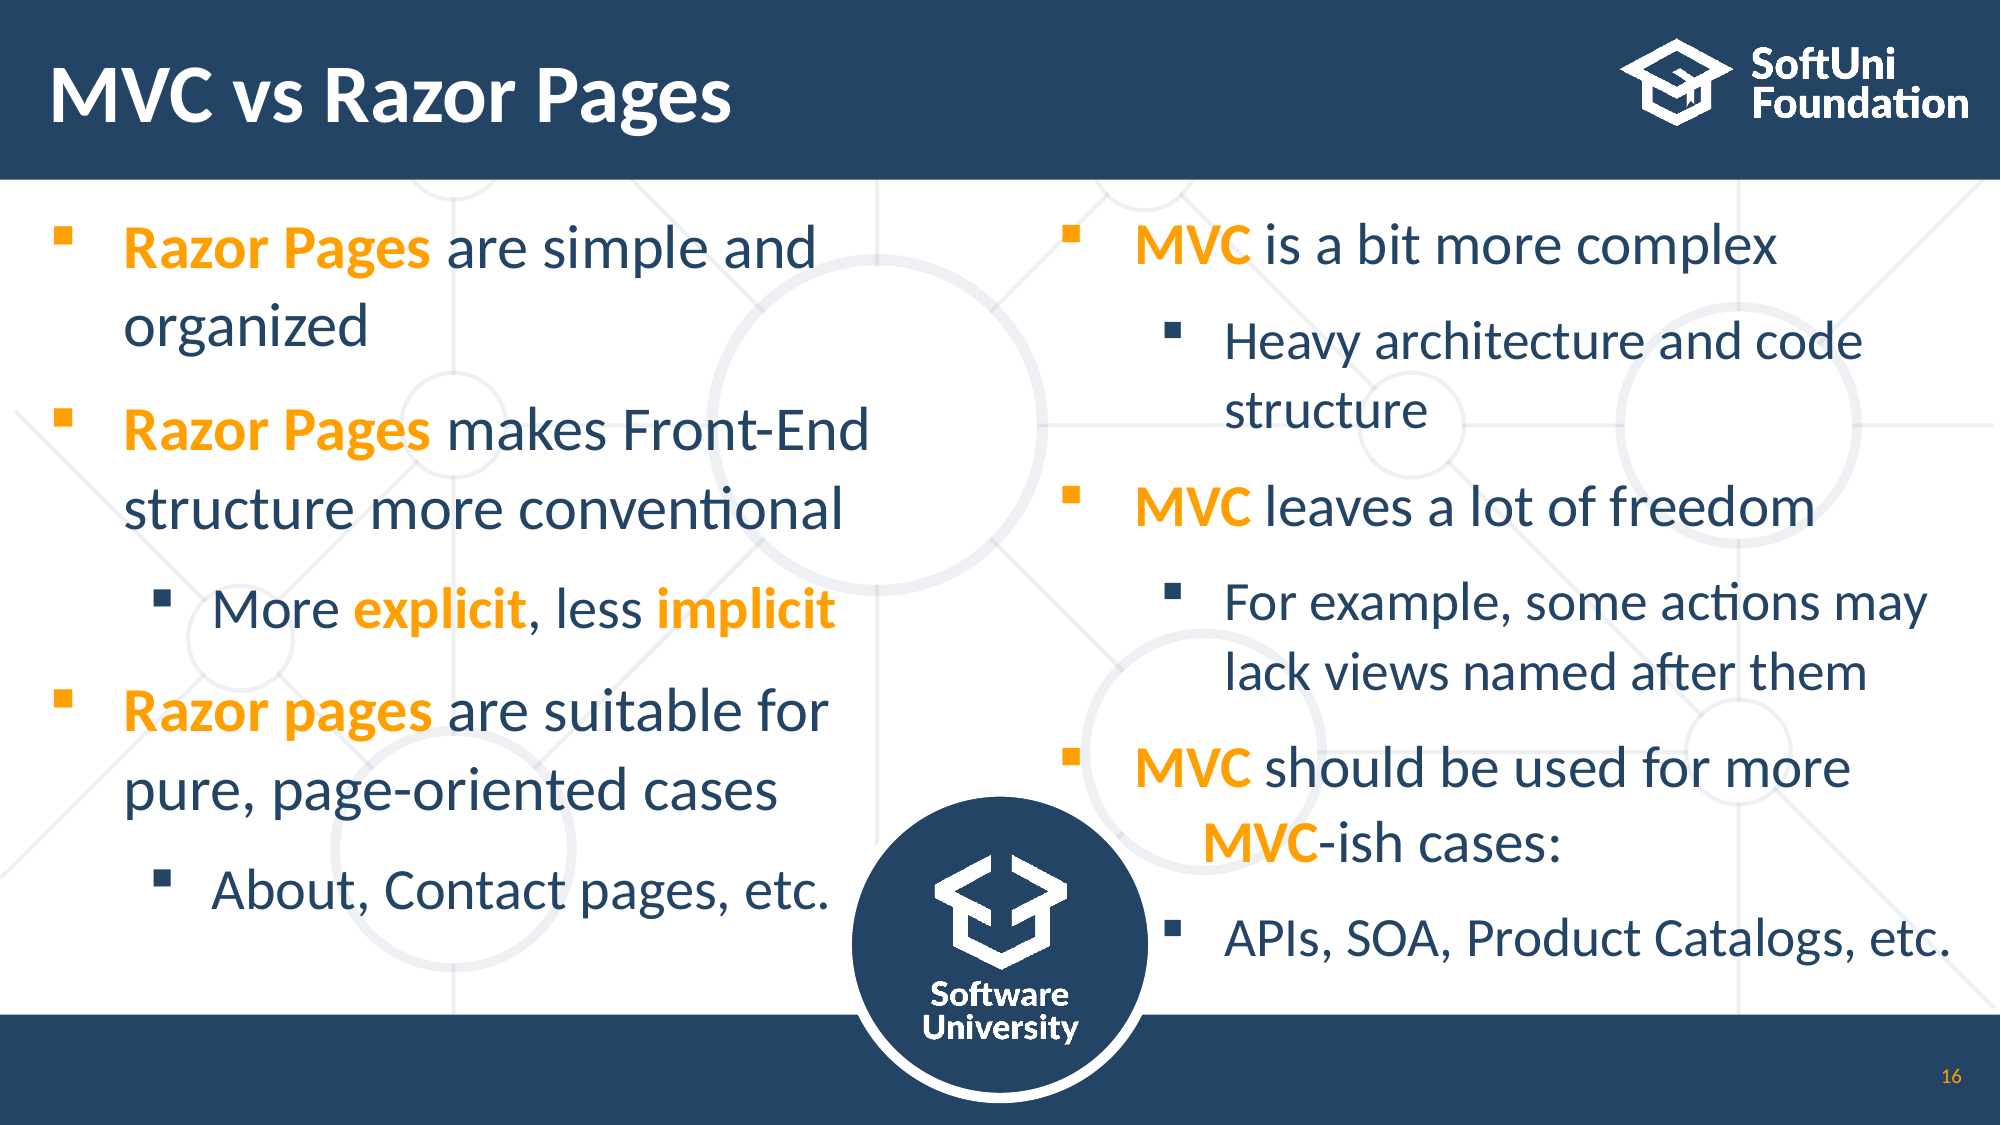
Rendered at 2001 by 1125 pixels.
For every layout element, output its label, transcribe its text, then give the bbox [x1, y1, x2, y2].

list MVC is a bit more complex Heavy architecture and code structure MVC leaves a lot of freedom For example, some actions may lack views named after them MVC should be used for more MVC-ish cases: APIs, SOA, Product Catalogs, etc. [1039, 196, 2000, 988]
picture [1619, 38, 1968, 126]
list Razor Pages are simple and organized Razor Pages makes Front-End structure more conventional More explicit, less implicit Razor pages are suitable for pure, page-oriented cases About, Contact pages, etc. [31, 196, 938, 988]
picture [921, 854, 1079, 1049]
title MVC vs Razor Pages [31, 16, 1591, 162]
slide_number 16 [1897, 1049, 1968, 1101]
